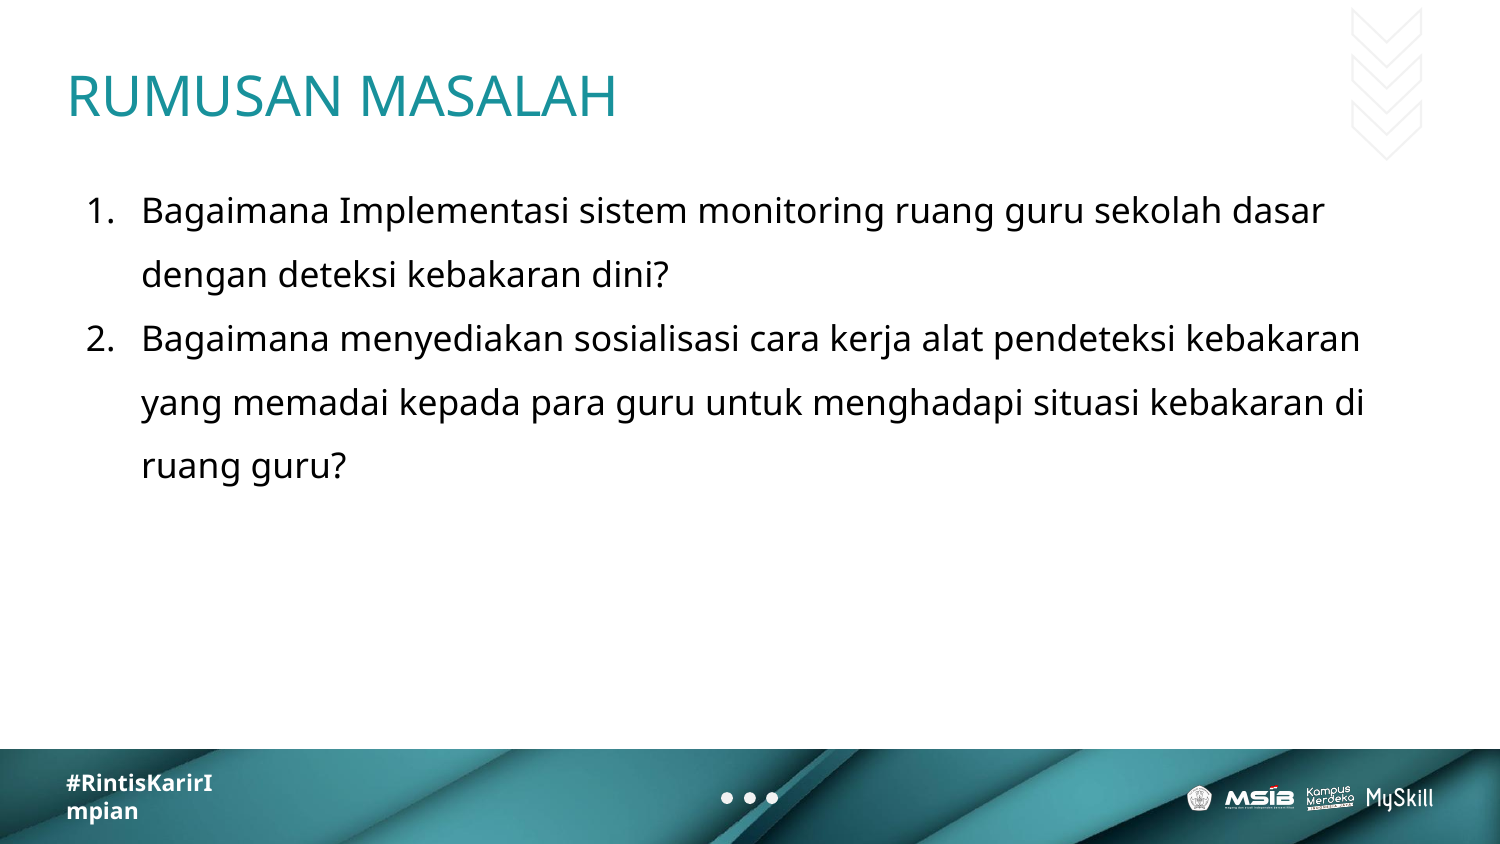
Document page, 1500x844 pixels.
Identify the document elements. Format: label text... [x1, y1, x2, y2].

subtitle Bagaimana Implementasi sistem monitoring ruang guru sekolah dasar dengan deteksi kebakaran dini? Bagaimana menyediakan sosialisasi cara kerja alat pendeteksi kebakaran yang memadai kepada para guru untuk menghadapi situasi kebakaran di ruang guru? [51, 159, 1449, 750]
picture [0, 749, 1500, 844]
title RUMUSAN MASALAH [51, 47, 1449, 142]
